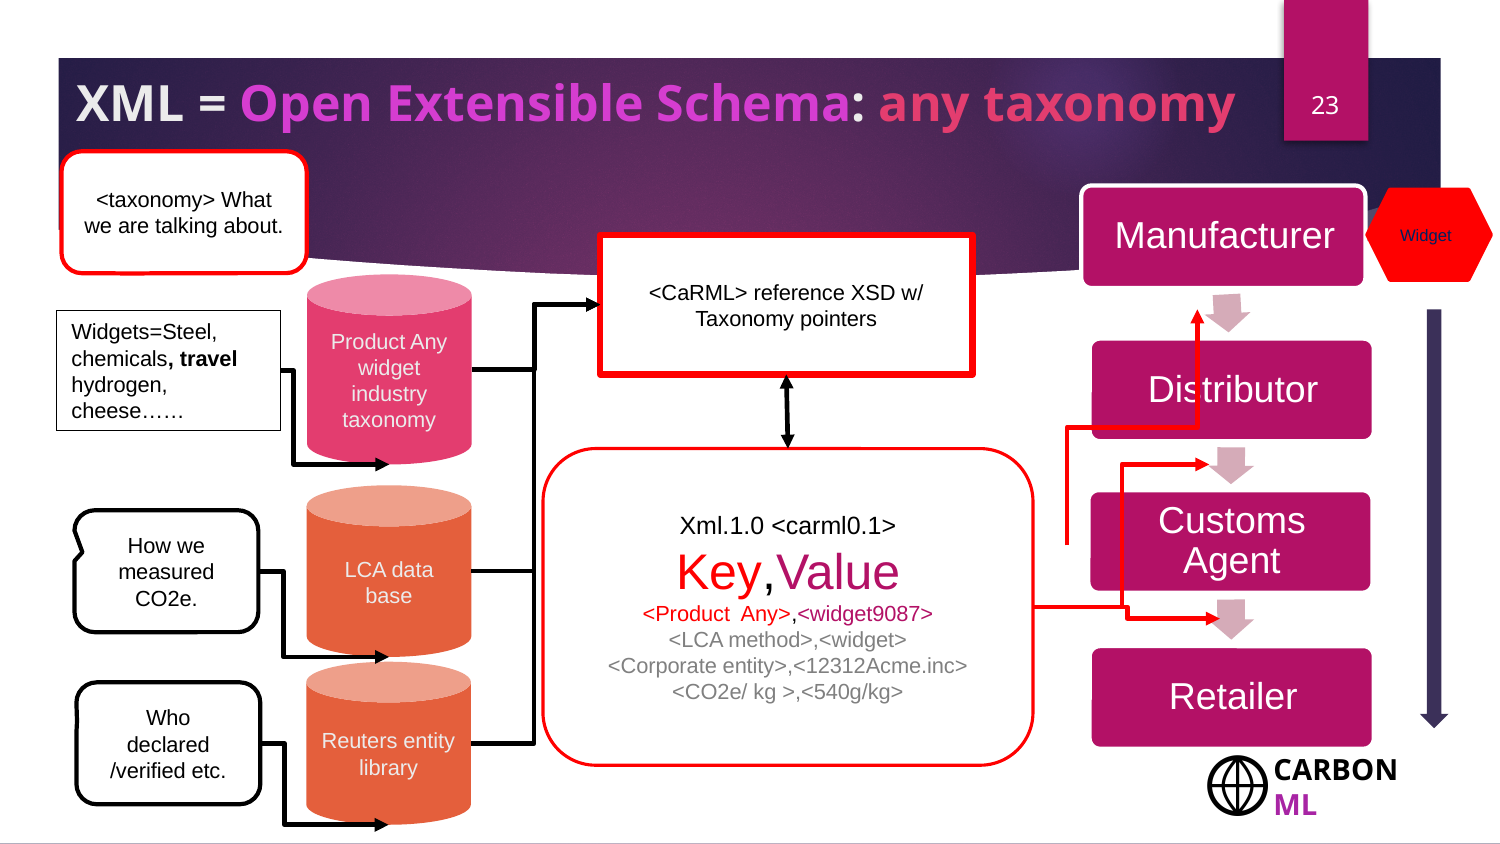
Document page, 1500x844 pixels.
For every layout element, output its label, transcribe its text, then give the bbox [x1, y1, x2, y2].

text_box [1417, 307, 1451, 731]
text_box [1014, 361, 1251, 493]
text_box How we measured CO2e. [72, 508, 261, 635]
text_box Widgets=Steel, chemicals, travel hydrogen, cheese…… [56, 310, 281, 431]
text_box Widget [1387, 187, 1493, 282]
text_box Reuters entity library [306, 662, 471, 825]
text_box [1032, 606, 1220, 619]
picture [1199, 751, 1276, 824]
text_box LCA data base [306, 485, 465, 657]
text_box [470, 304, 601, 744]
picture [59, 58, 1440, 275]
text_box Who declared /verified etc. [74, 680, 263, 807]
title XML = Open Extensible Schema: any taxonomy [61, 57, 1267, 145]
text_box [1081, 184, 1383, 750]
text_box Xml.1.0 <carml0.1> Key,Value <Product Any>,<widget9087> <LCA method>,<widget> <Corporate entity>,<12312Acme.inc> <CO2e/ kg >,<540g/kg> [557, 446, 1036, 768]
slide_number 23 [1273, 36, 1377, 131]
text_box <CaRML> reference XSD w/ Taxonomy pointers [598, 233, 975, 377]
text_box <taxonomy> What we are talking about. [59, 149, 309, 276]
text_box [1032, 502, 1210, 608]
text_box Product Any widget industry taxonomy [307, 274, 472, 465]
